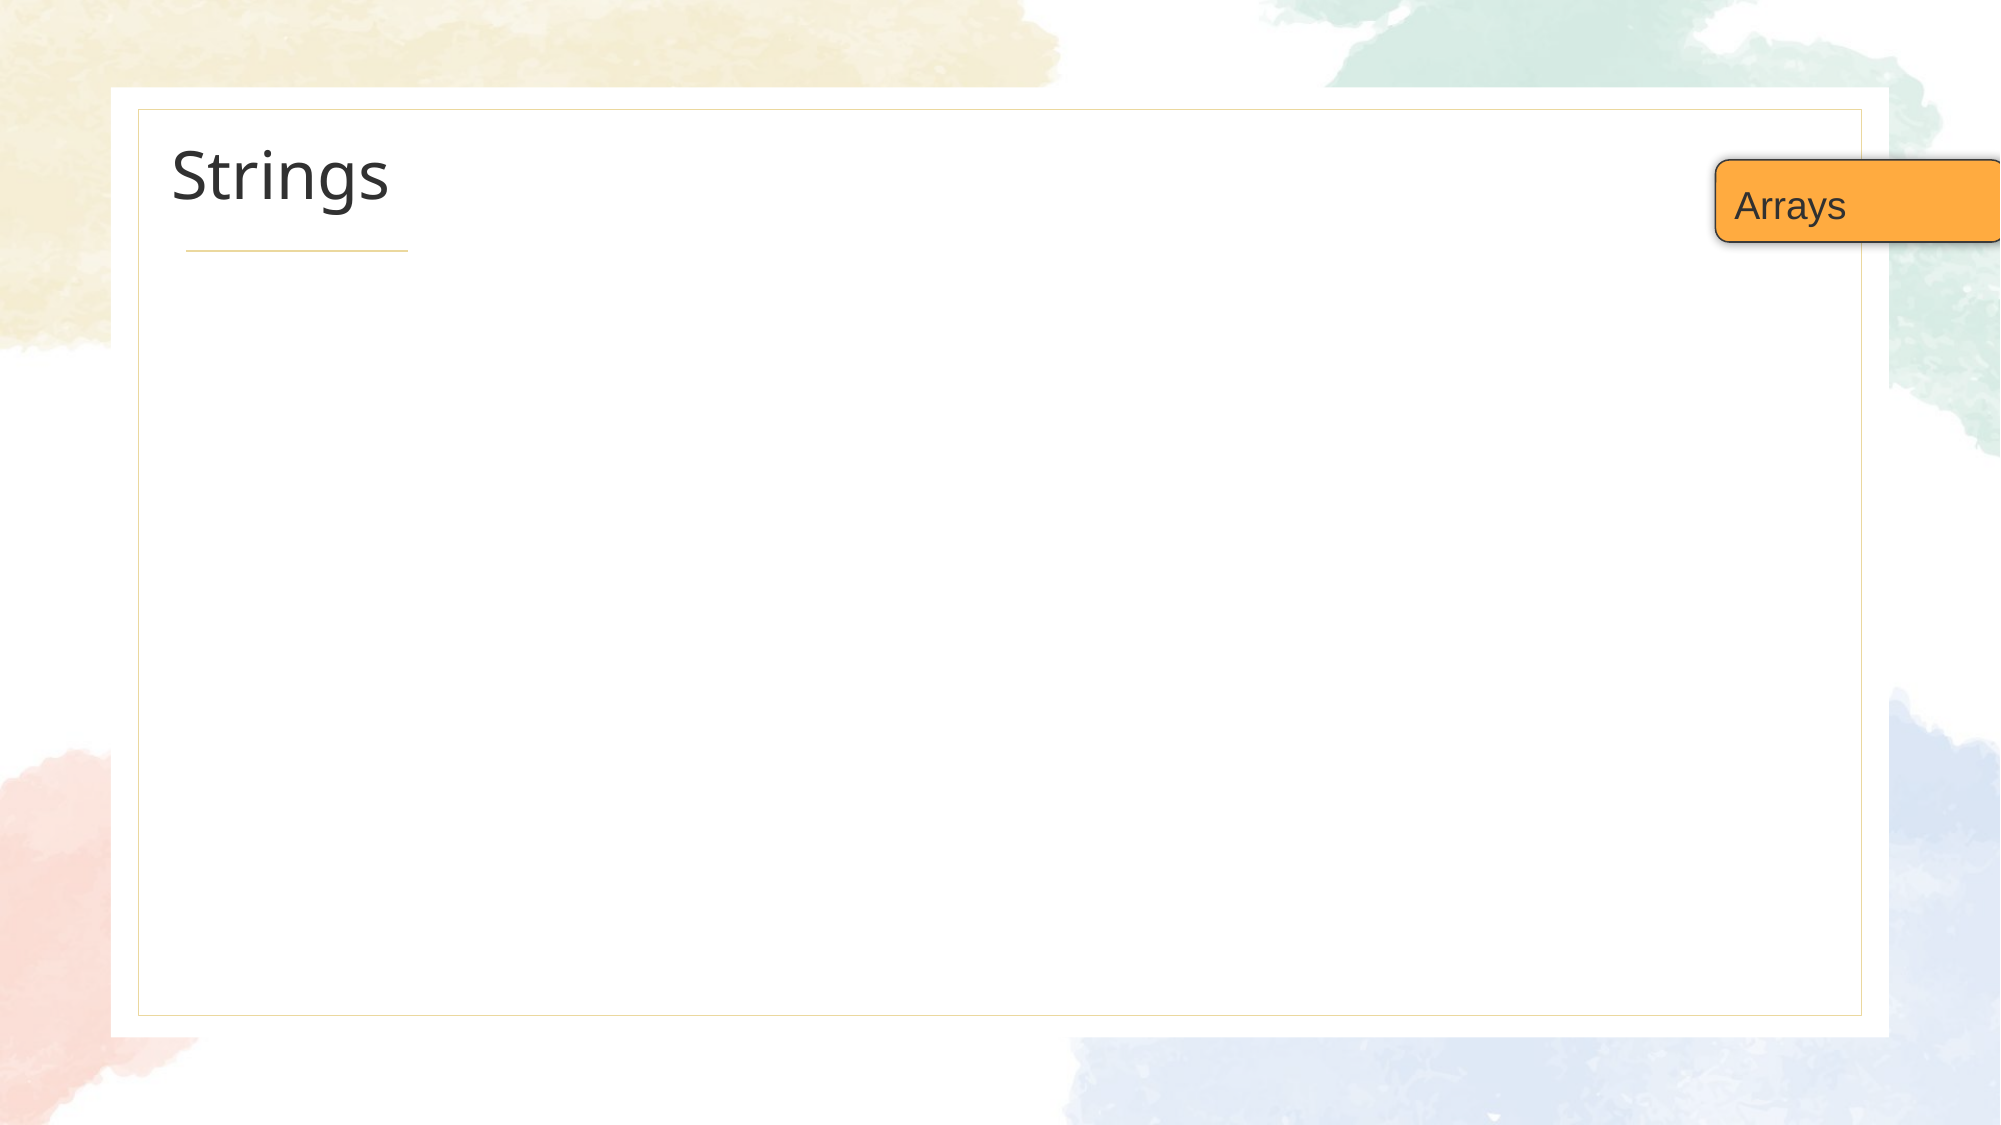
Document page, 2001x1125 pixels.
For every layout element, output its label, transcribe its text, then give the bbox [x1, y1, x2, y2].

text_box [703, 696, 2000, 772]
title Strings [155, 117, 1844, 244]
text_box Arrays [1715, 159, 2000, 243]
